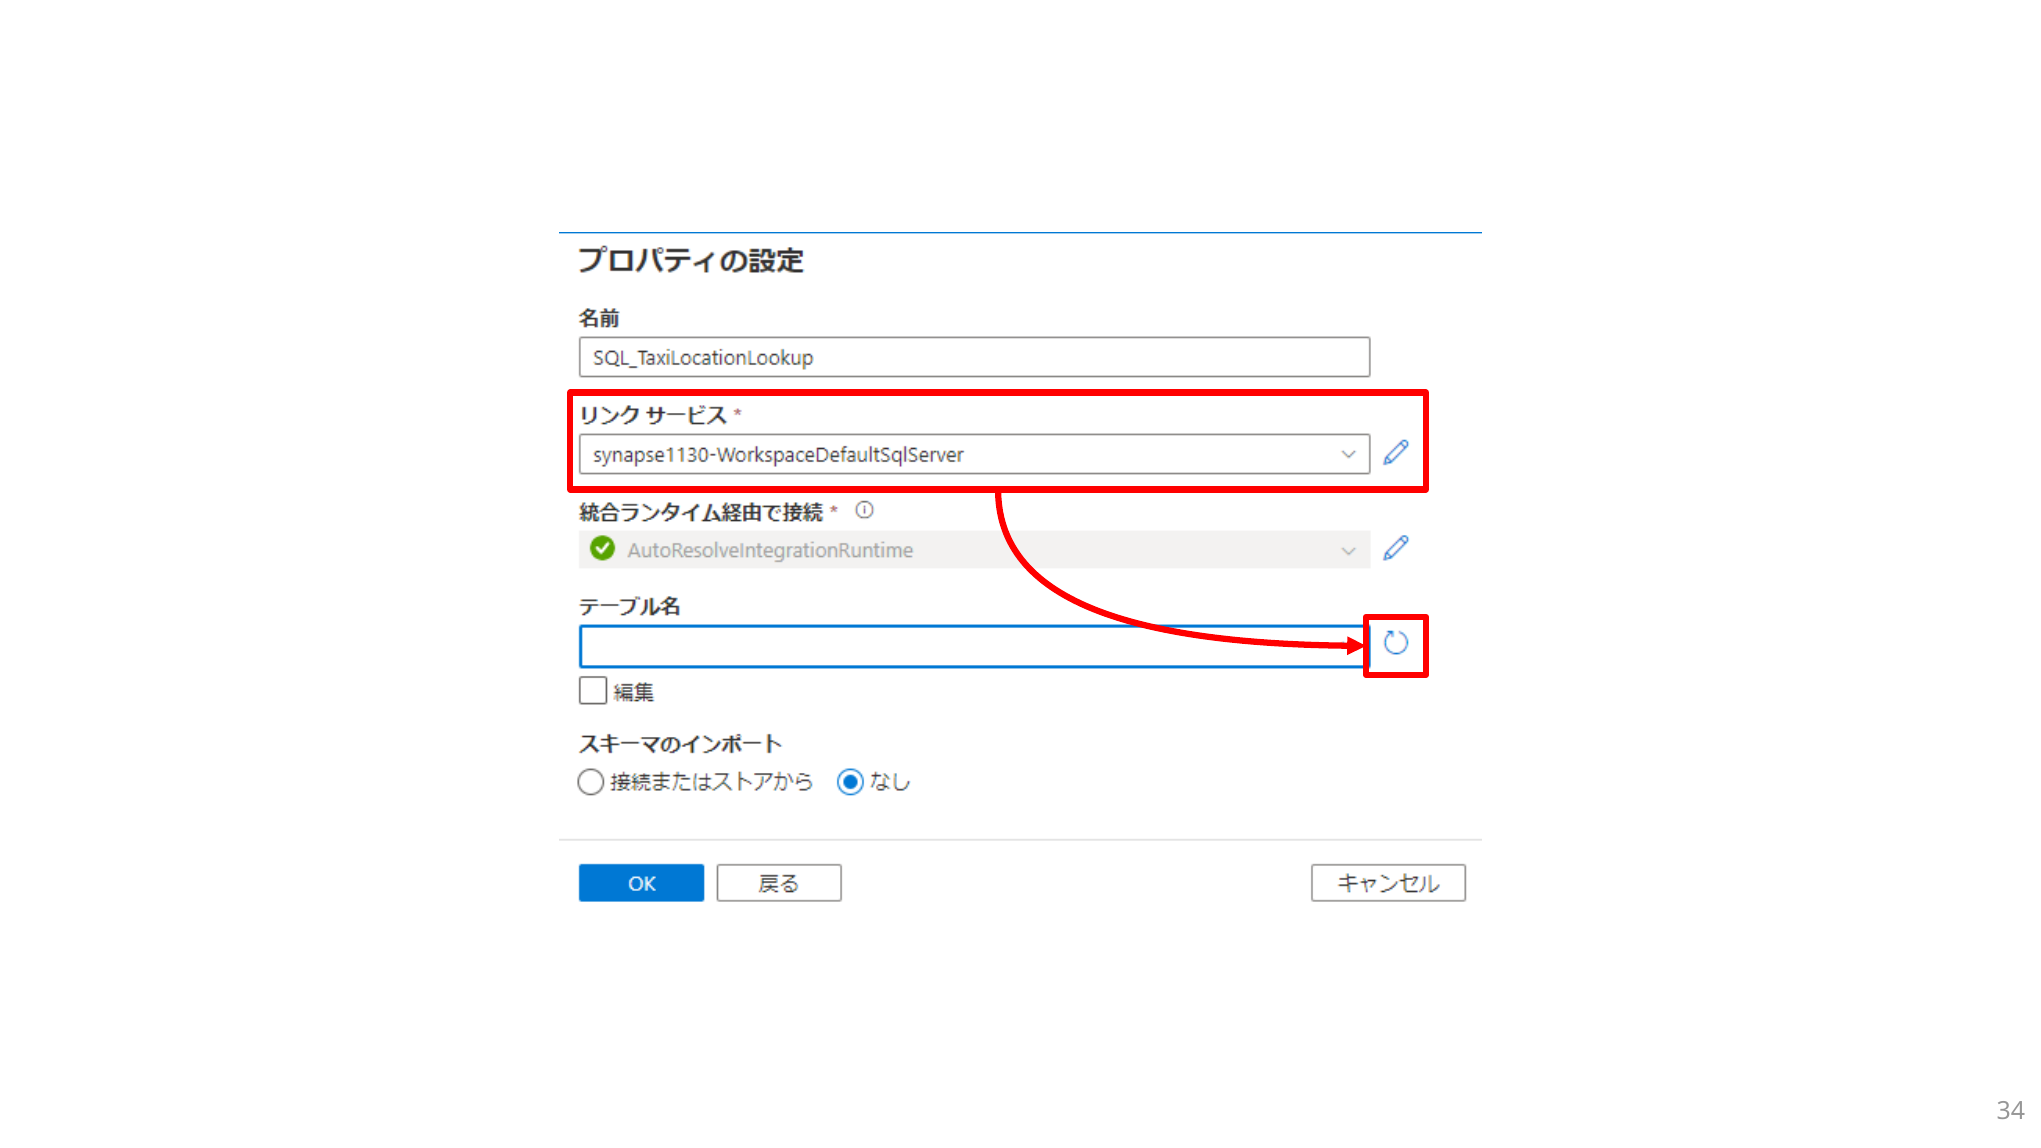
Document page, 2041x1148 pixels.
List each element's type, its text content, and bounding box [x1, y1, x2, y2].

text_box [1103, 383, 1261, 752]
picture [558, 231, 1482, 916]
slide_number 34 [1581, 1081, 2041, 1143]
